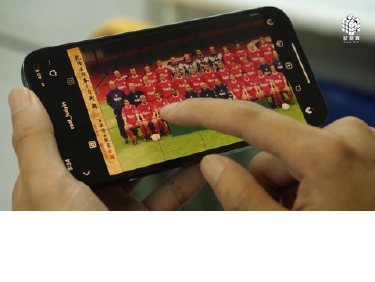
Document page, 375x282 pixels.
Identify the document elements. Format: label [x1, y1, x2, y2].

picture [0, 0, 375, 212]
